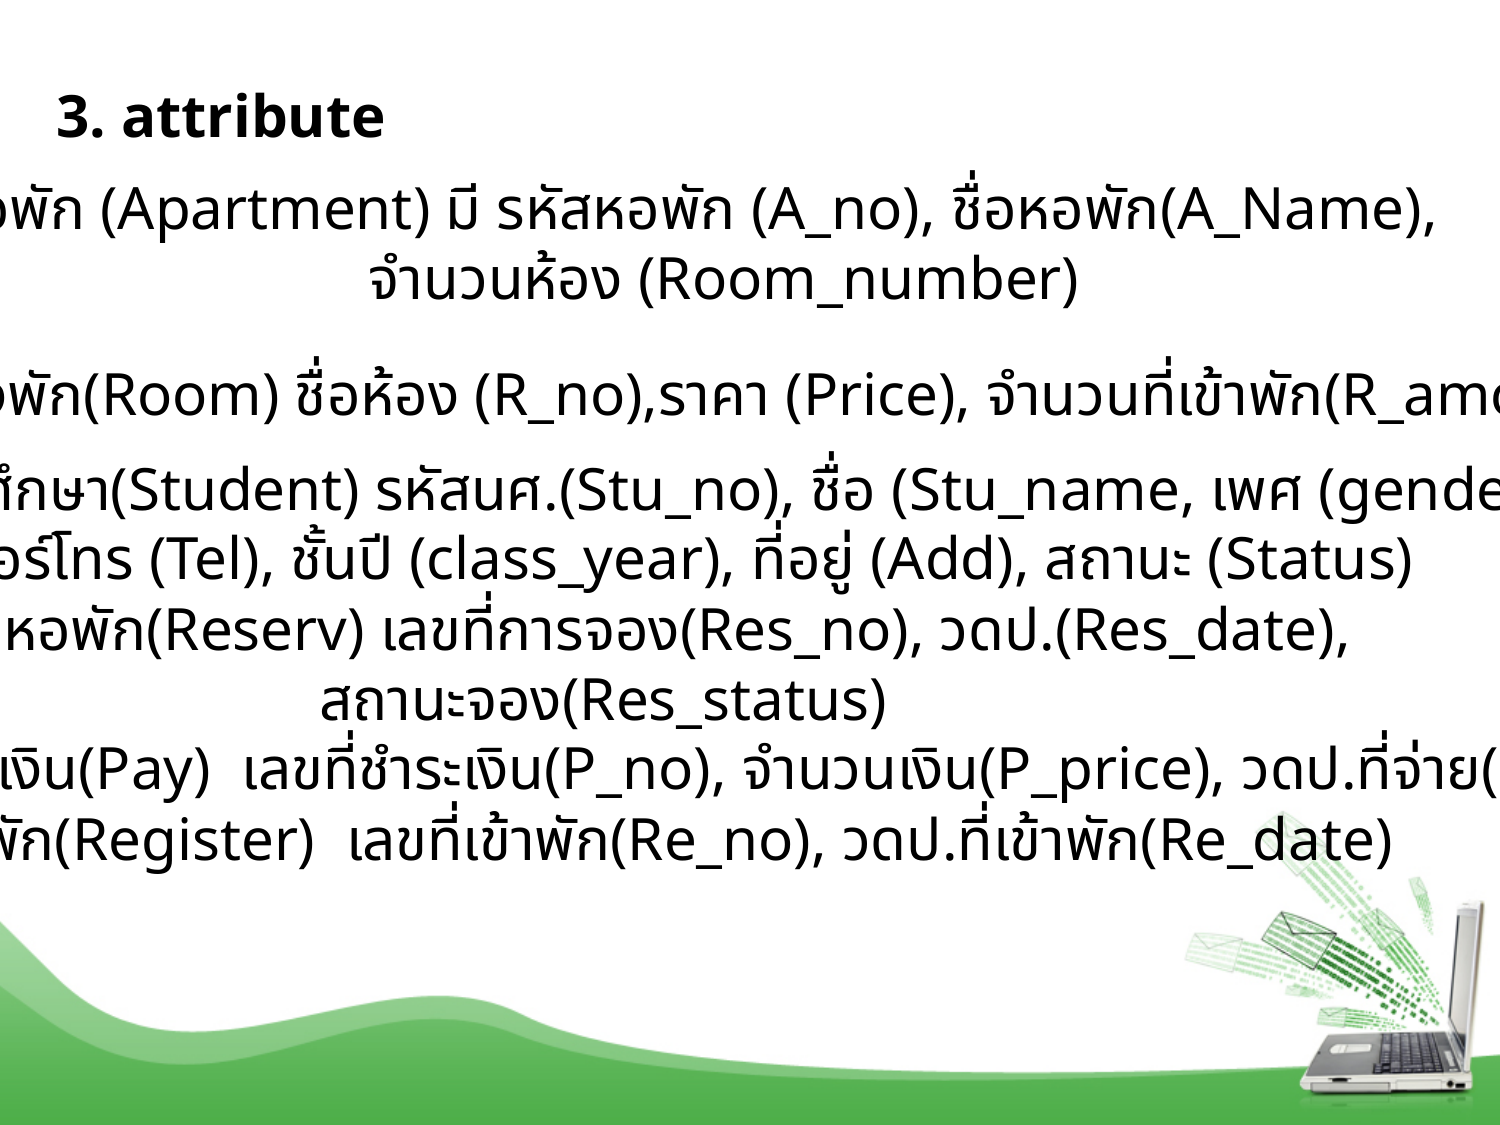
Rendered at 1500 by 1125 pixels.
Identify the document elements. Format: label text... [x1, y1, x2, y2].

text_box 3. attribute [41, 72, 401, 157]
picture [0, 949, 1500, 1125]
text_box หอพัก (Apartment) มี รหัสหอพัก (A_no), ชื่อหอพัก(A_Name), จำนวนห้อง (Room_number) [0, 163, 1468, 319]
text_box นักศึกษา(Student) รหัสนศ.(Stu_no), ชื่อ (Stu_name, เพศ (gender) , เบอร์โทร (Tel), ชั้นปี (class_year), ที่อยู่ (Add), สถานะ (Status) จองหอพัก(Reserv) เลขที่การจอง(Res_no), วดป.(Res_date), สถานะจอง(Res_status) จ่ายเงิน(Pay) เลขที่ชำระเงิน(P_no), จำนวนเงิน(P_price), วดป.ที่จ่าย(P_Date) เข้าพัก(Register) เลขที่เข้าพัก(Re_no), วดป.ที่เข้าพัก(Re_date) [0, 505, 1500, 949]
text_box ห้องพัก(Room) ชื่อห้อง (R_no),ราคา (Price), จำนวนที่เข้าพัก(R_amount) [0, 349, 1500, 505]
picture [0, 0, 1500, 349]
